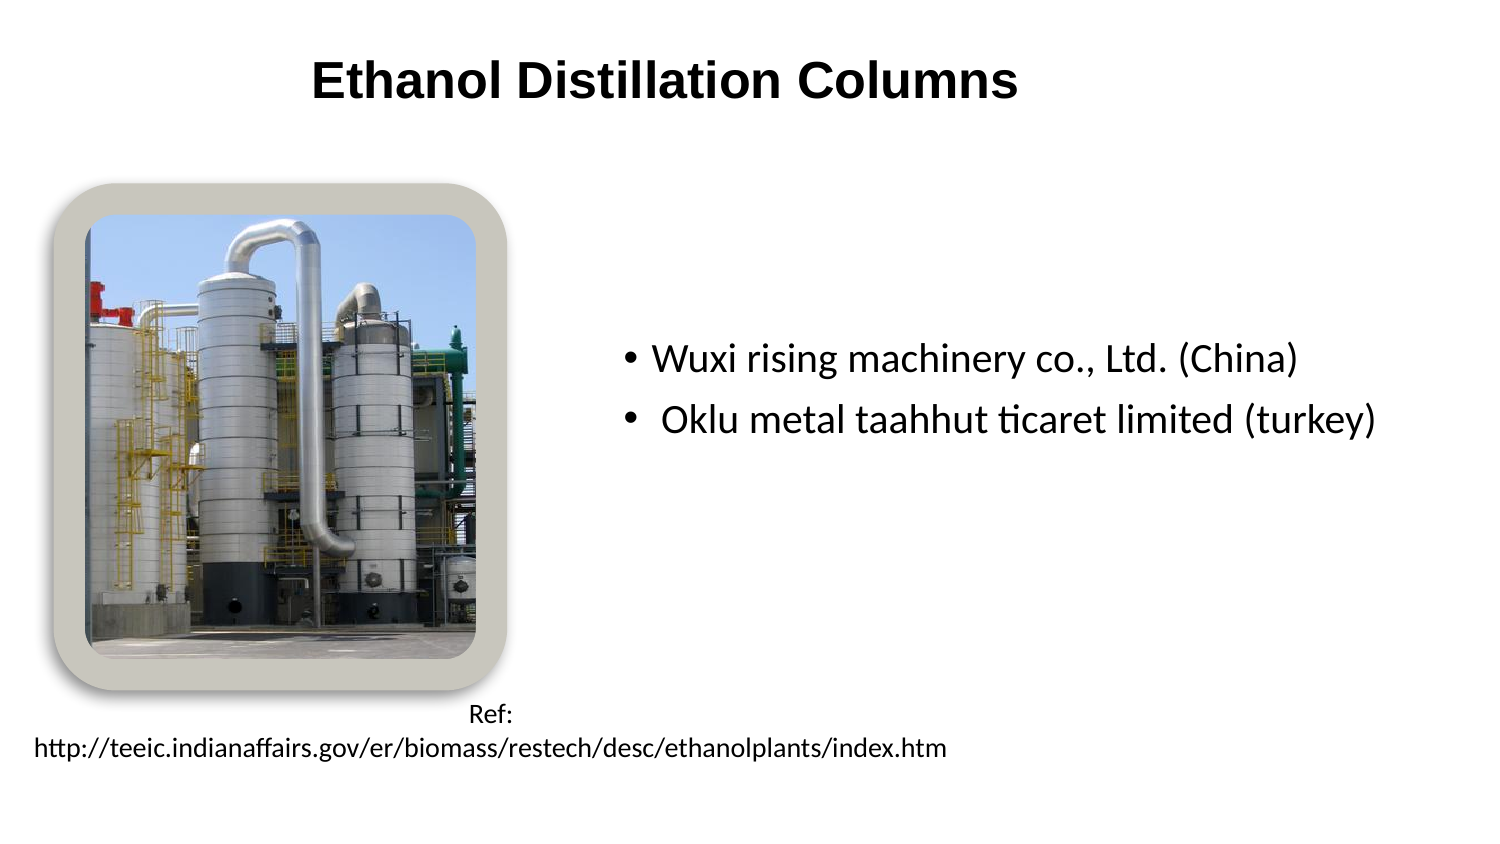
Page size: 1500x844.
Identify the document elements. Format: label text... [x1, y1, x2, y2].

text_box Ref: http://teeic.indianaffairs.gov/er/biomass/restech/desc/ethanolplants/index.htm [0, 688, 982, 771]
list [69, 198, 492, 675]
title Ethanol Distillation Columns [300, 0, 1500, 164]
text_box Wuxi rising machinery co., Ltd. (China) Oklu metal taahhut ticaret limited (turkey) [608, 329, 1491, 515]
